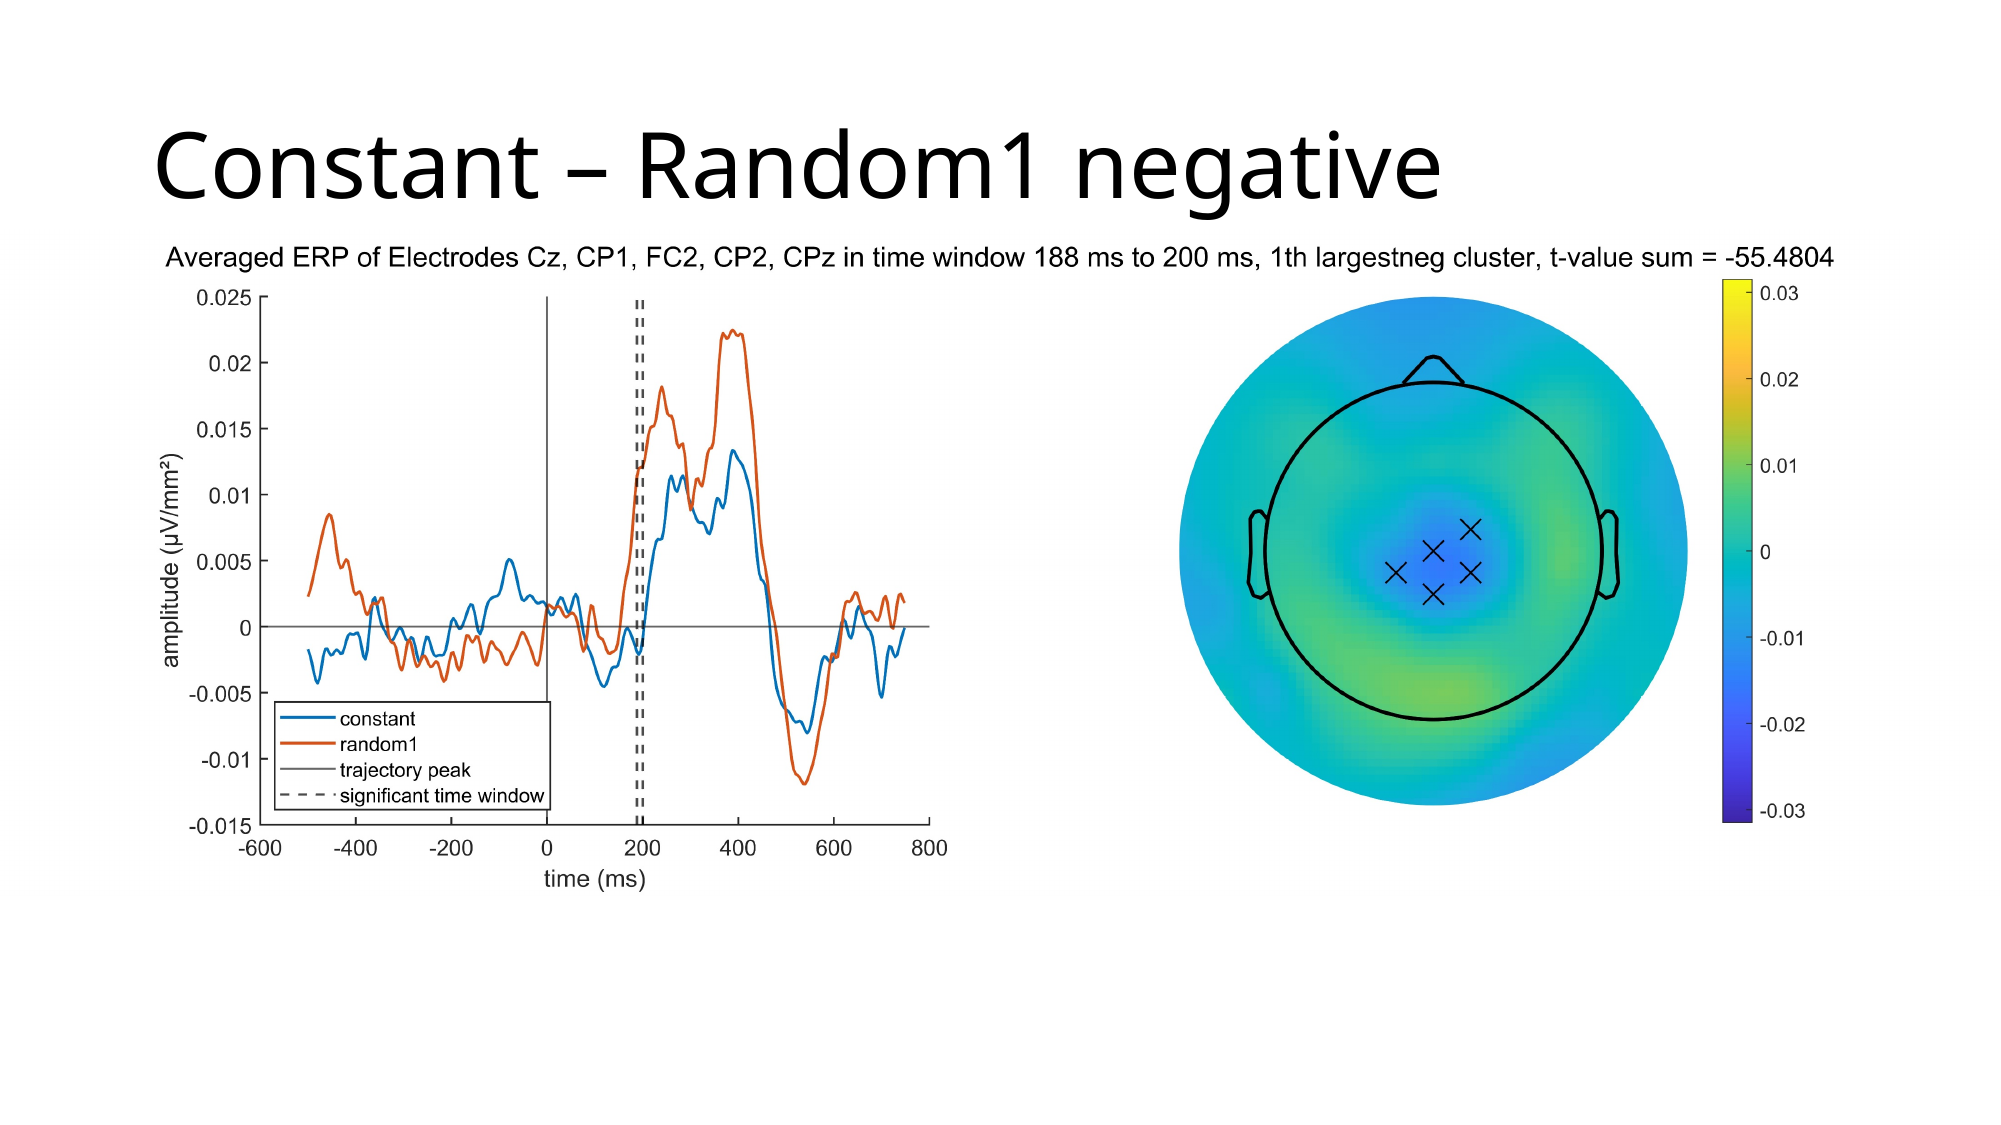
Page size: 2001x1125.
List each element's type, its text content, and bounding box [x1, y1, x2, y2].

title Constant – Random1 negative [137, 59, 1863, 229]
picture [0, 229, 2000, 896]
